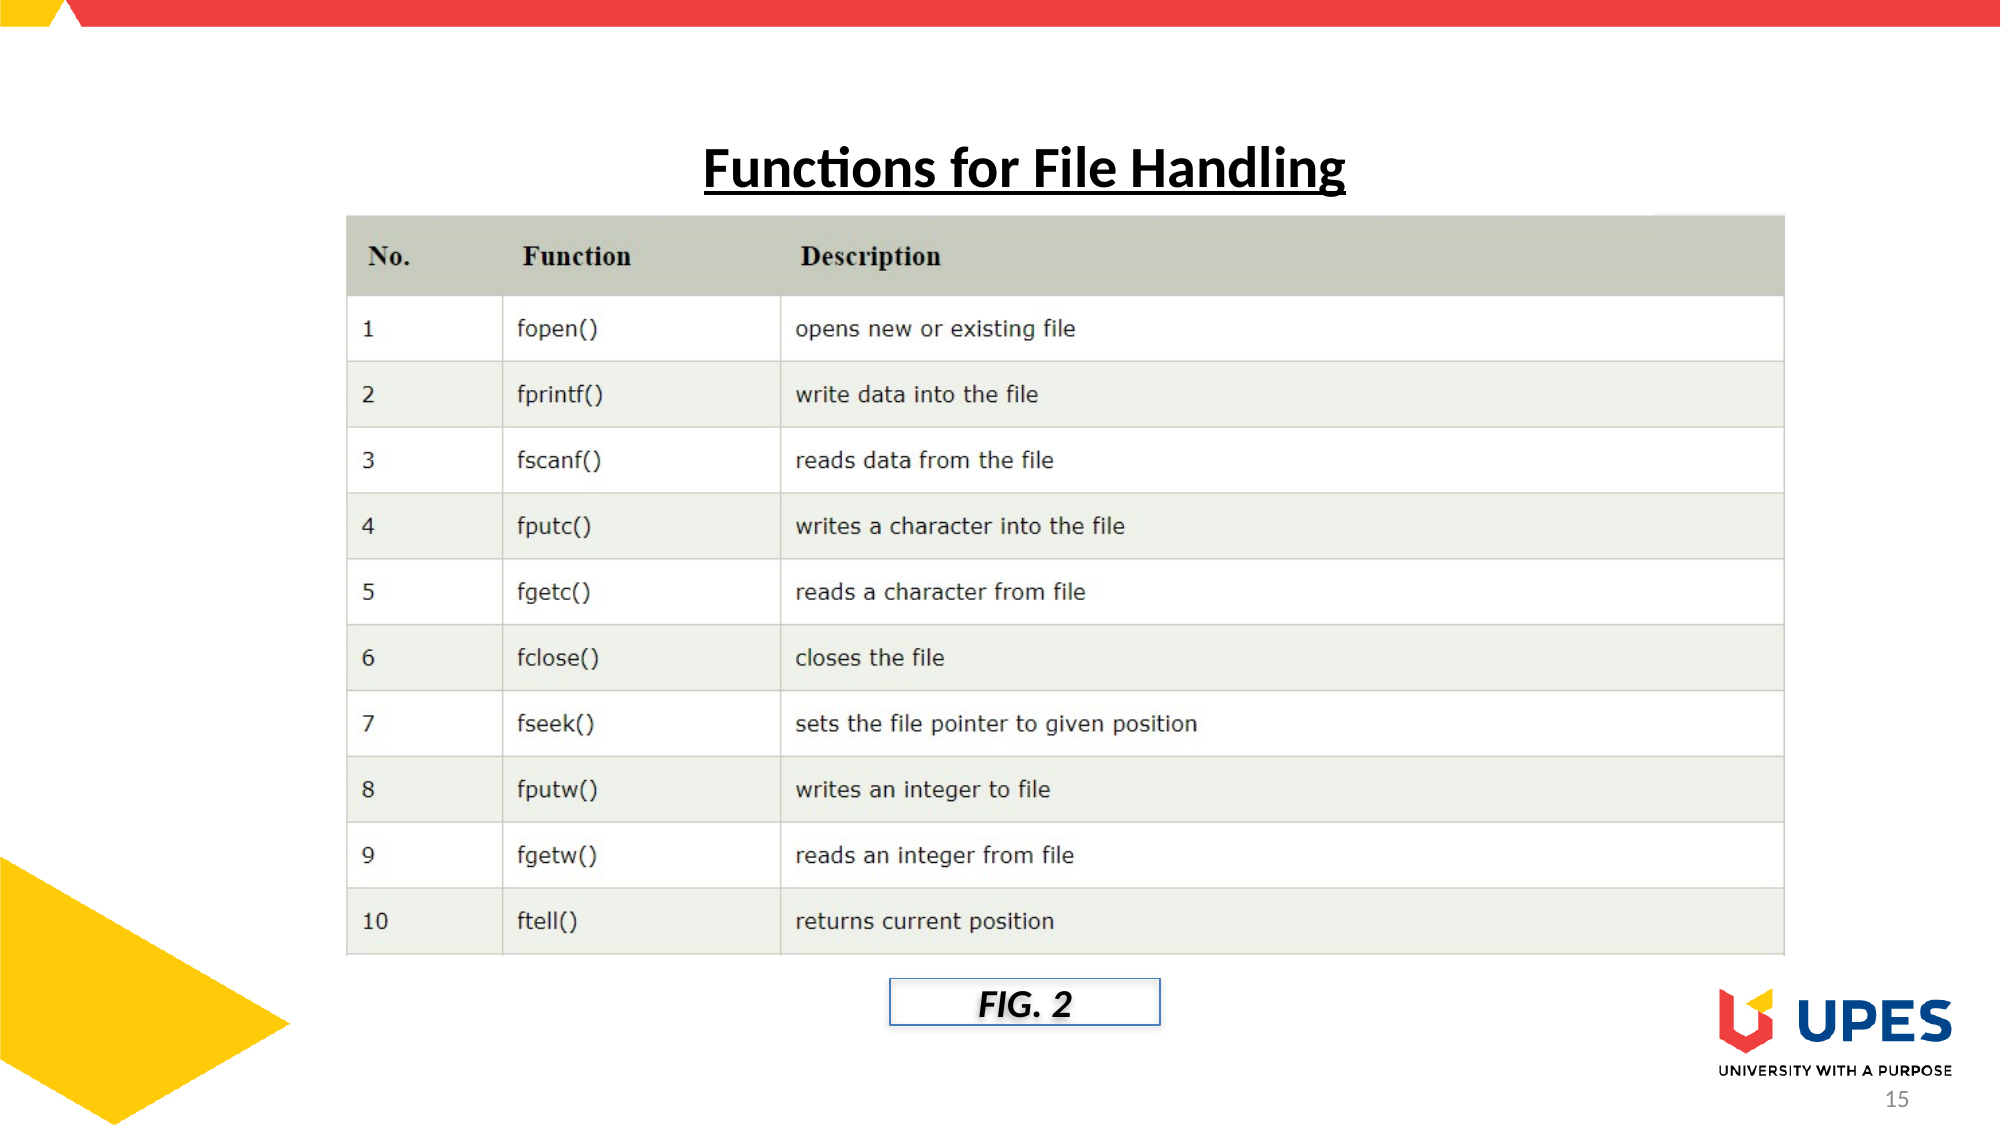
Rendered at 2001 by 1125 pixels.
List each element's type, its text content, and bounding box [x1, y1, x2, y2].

text_box FIG. 2 [889, 978, 1161, 1026]
picture [0, 0, 2001, 1125]
title Functions for File Handling [125, 70, 1925, 258]
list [345, 213, 1785, 956]
